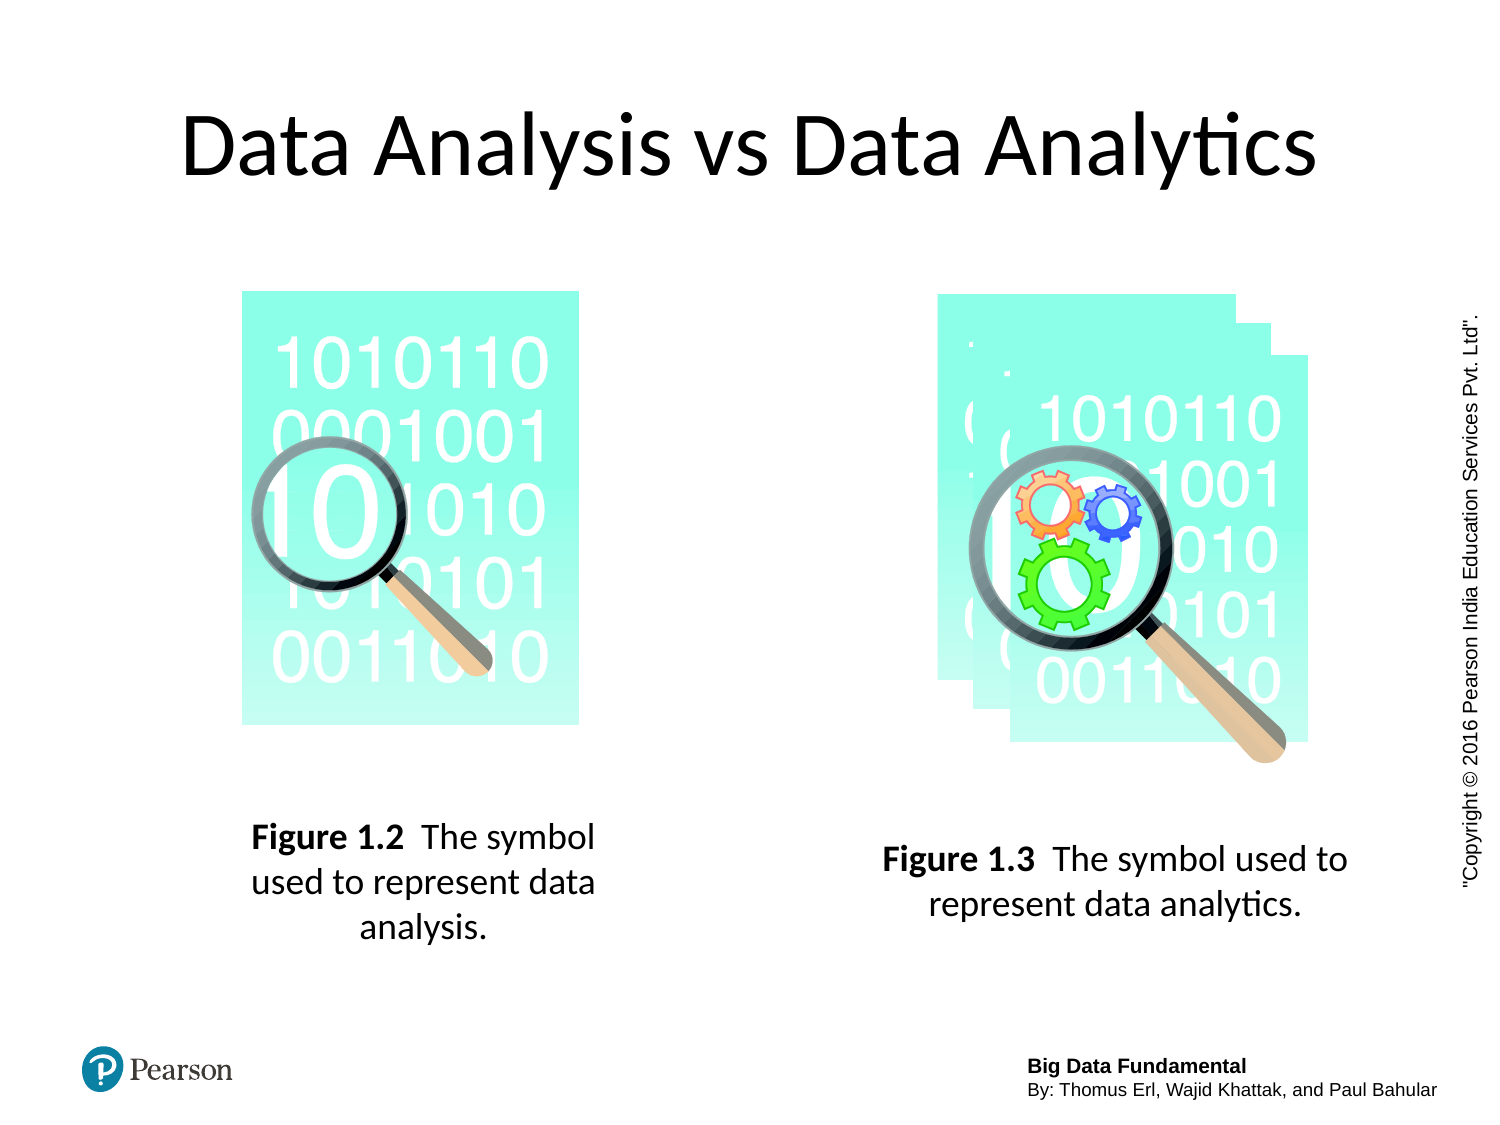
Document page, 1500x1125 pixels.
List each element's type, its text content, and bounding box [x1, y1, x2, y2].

text_box Figure 1.3 The symbol used to represent data analytics. [856, 783, 1375, 975]
title Data Analysis vs Data Analytics [75, 45, 1425, 233]
picture [937, 287, 1313, 764]
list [241, 289, 581, 725]
text_box Figure 1.2 The symbol used to represent data analysis. [198, 821, 649, 938]
